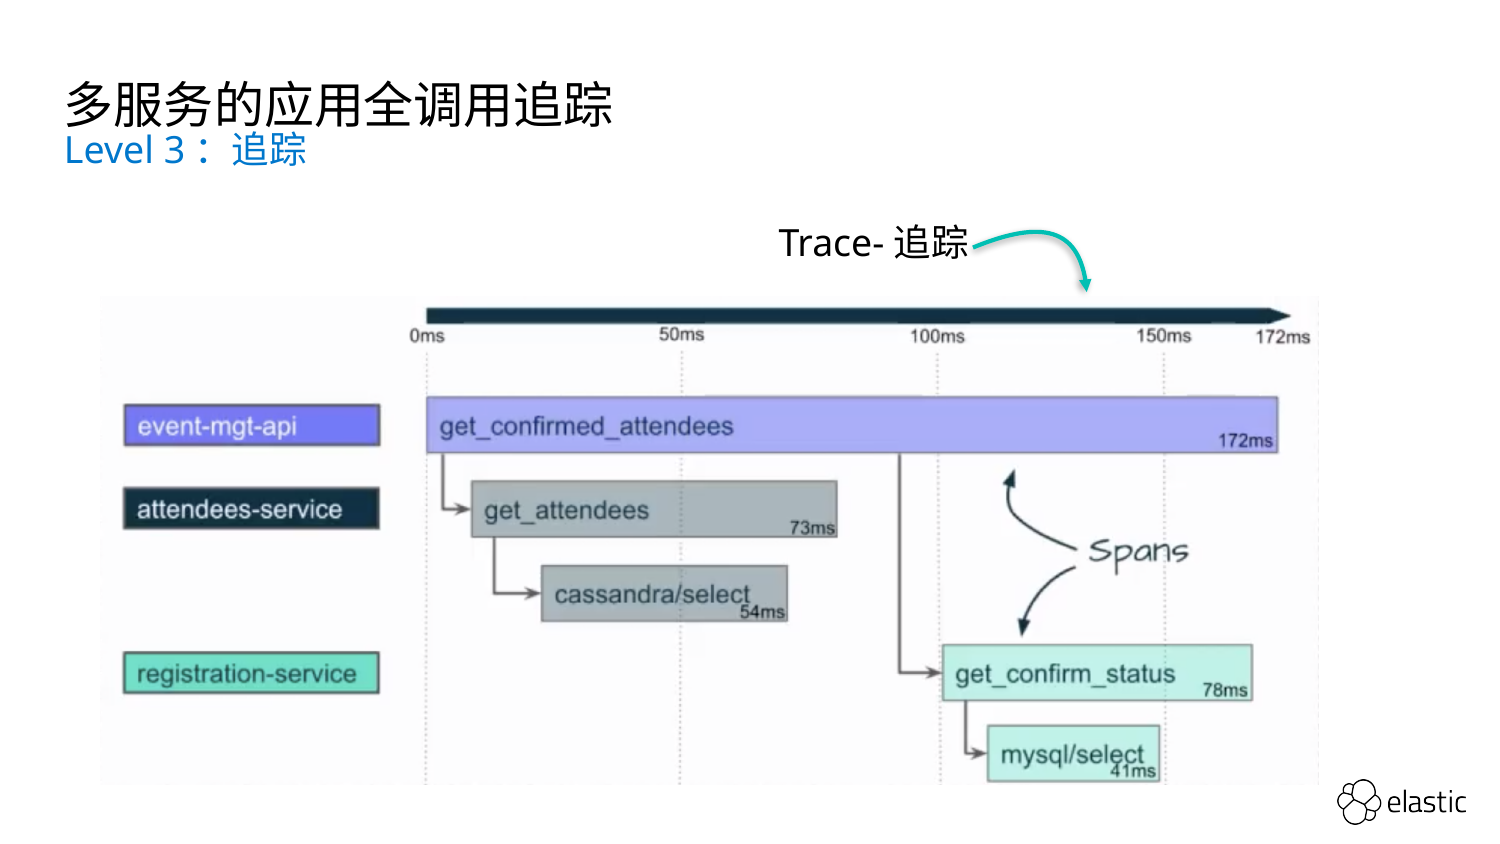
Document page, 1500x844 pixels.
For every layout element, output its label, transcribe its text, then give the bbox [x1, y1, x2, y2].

picture [1337, 779, 1466, 825]
list Level 3：追踪 [55, 142, 1363, 195]
text_box Trace-追踪 [771, 211, 976, 272]
picture [99, 296, 1319, 785]
text_box [972, 231, 1092, 293]
title 多服务的应用全调用追踪 [55, 0, 1363, 142]
